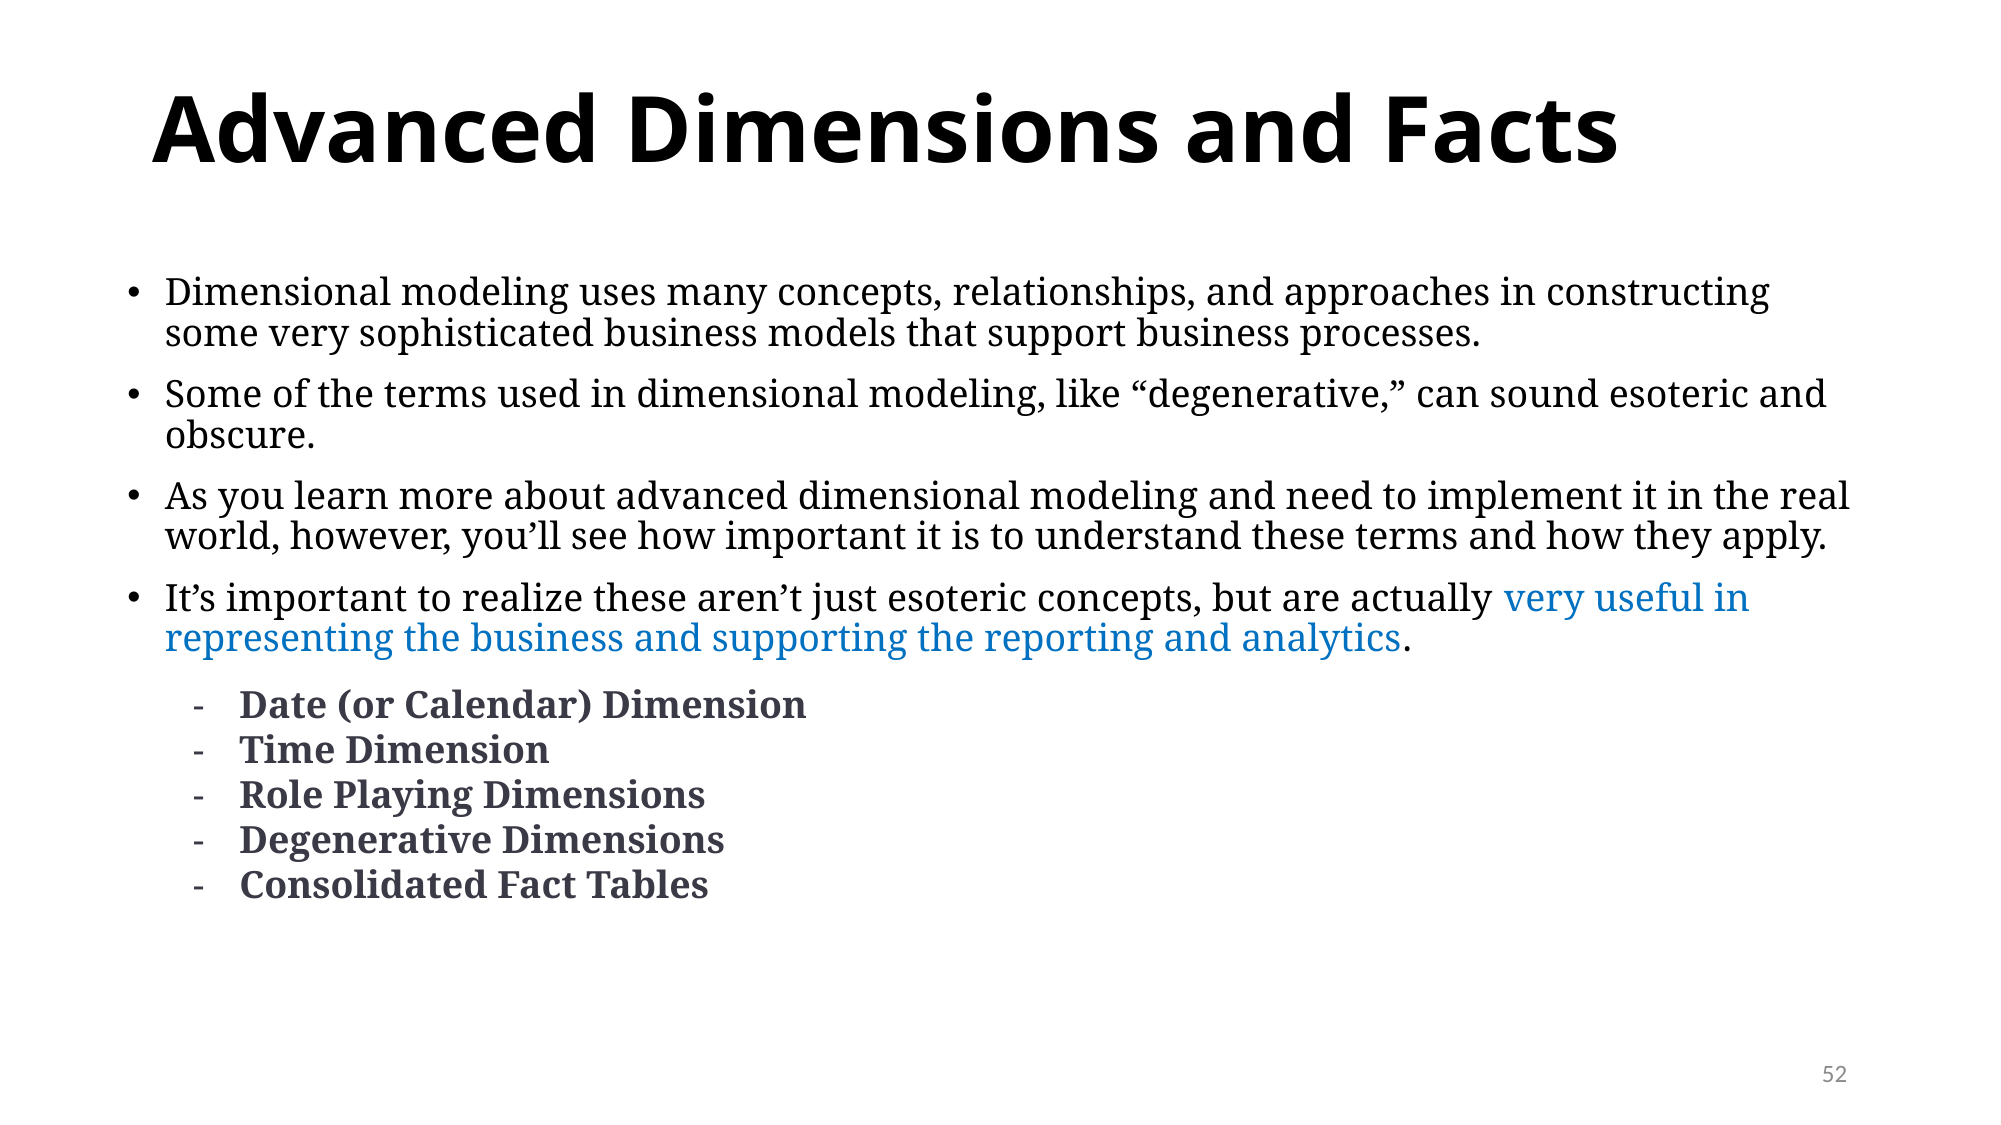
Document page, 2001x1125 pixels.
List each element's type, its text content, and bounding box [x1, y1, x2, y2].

text_box Dimensional modeling uses many concepts, relationships, and approaches in constructing some very sophisticated business models that support business processes. Some of the terms used in dimensional modeling, like “degenerative,” can sound esoteric and obscure. As you learn more about advanced dimensional modeling and need to implement it in the real world, however, you’ll see how important it is to understand these terms and how they apply. It’s important to realize these aren’t just esoteric concepts, but are actually very useful in representing the business and supporting the reporting and analytics. [112, 266, 1888, 1028]
text_box Date (or Calendar) Dimension Time Dimension Role Playing Dimensions Degenerative Dimensions Consolidated Fact Tables [177, 673, 1178, 914]
title Advanced Dimensions and Facts [137, 23, 1863, 241]
slide_number 52 [1412, 1042, 1863, 1103]
text_box [87, 241, 1863, 1003]
